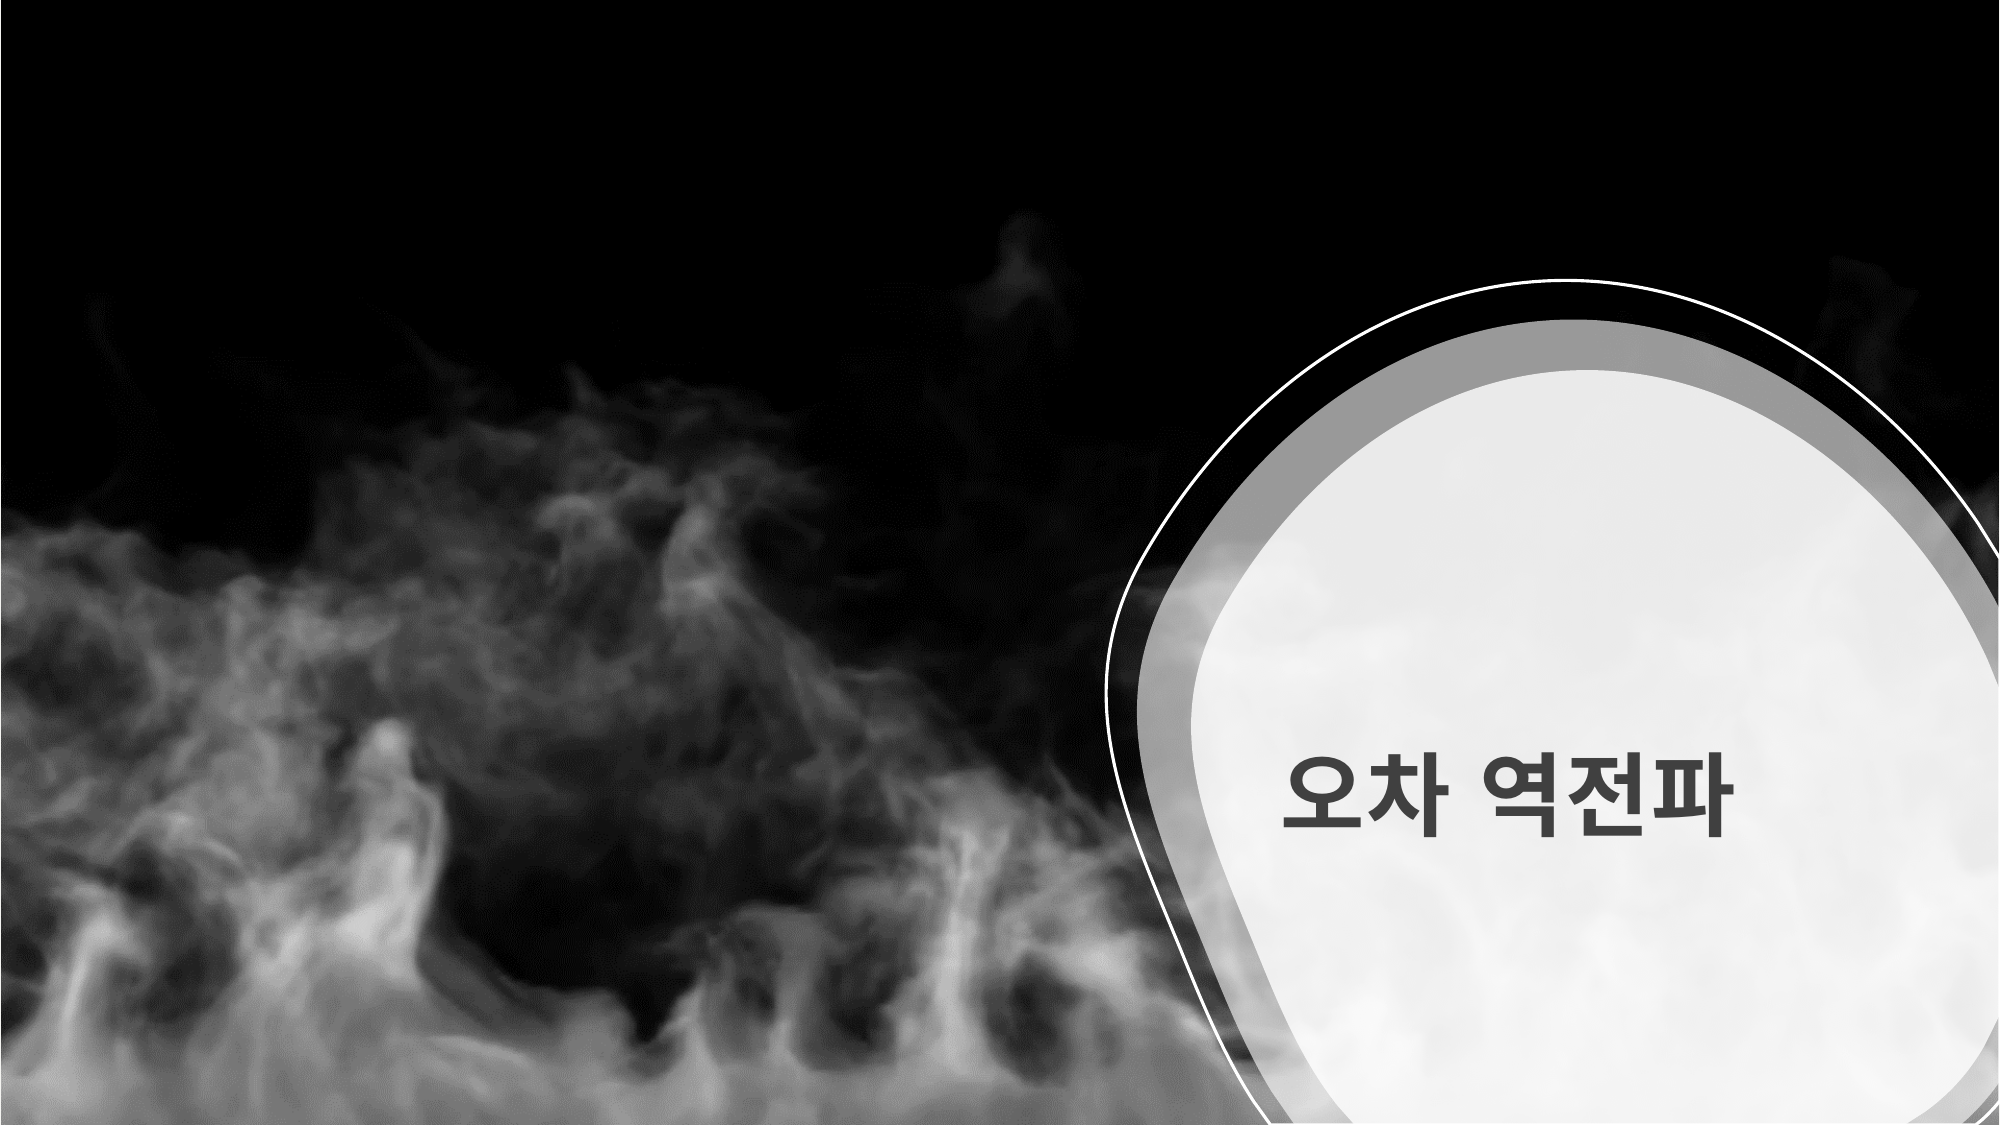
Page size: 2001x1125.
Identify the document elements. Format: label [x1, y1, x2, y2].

text_box [0, 0, 2000, 1125]
